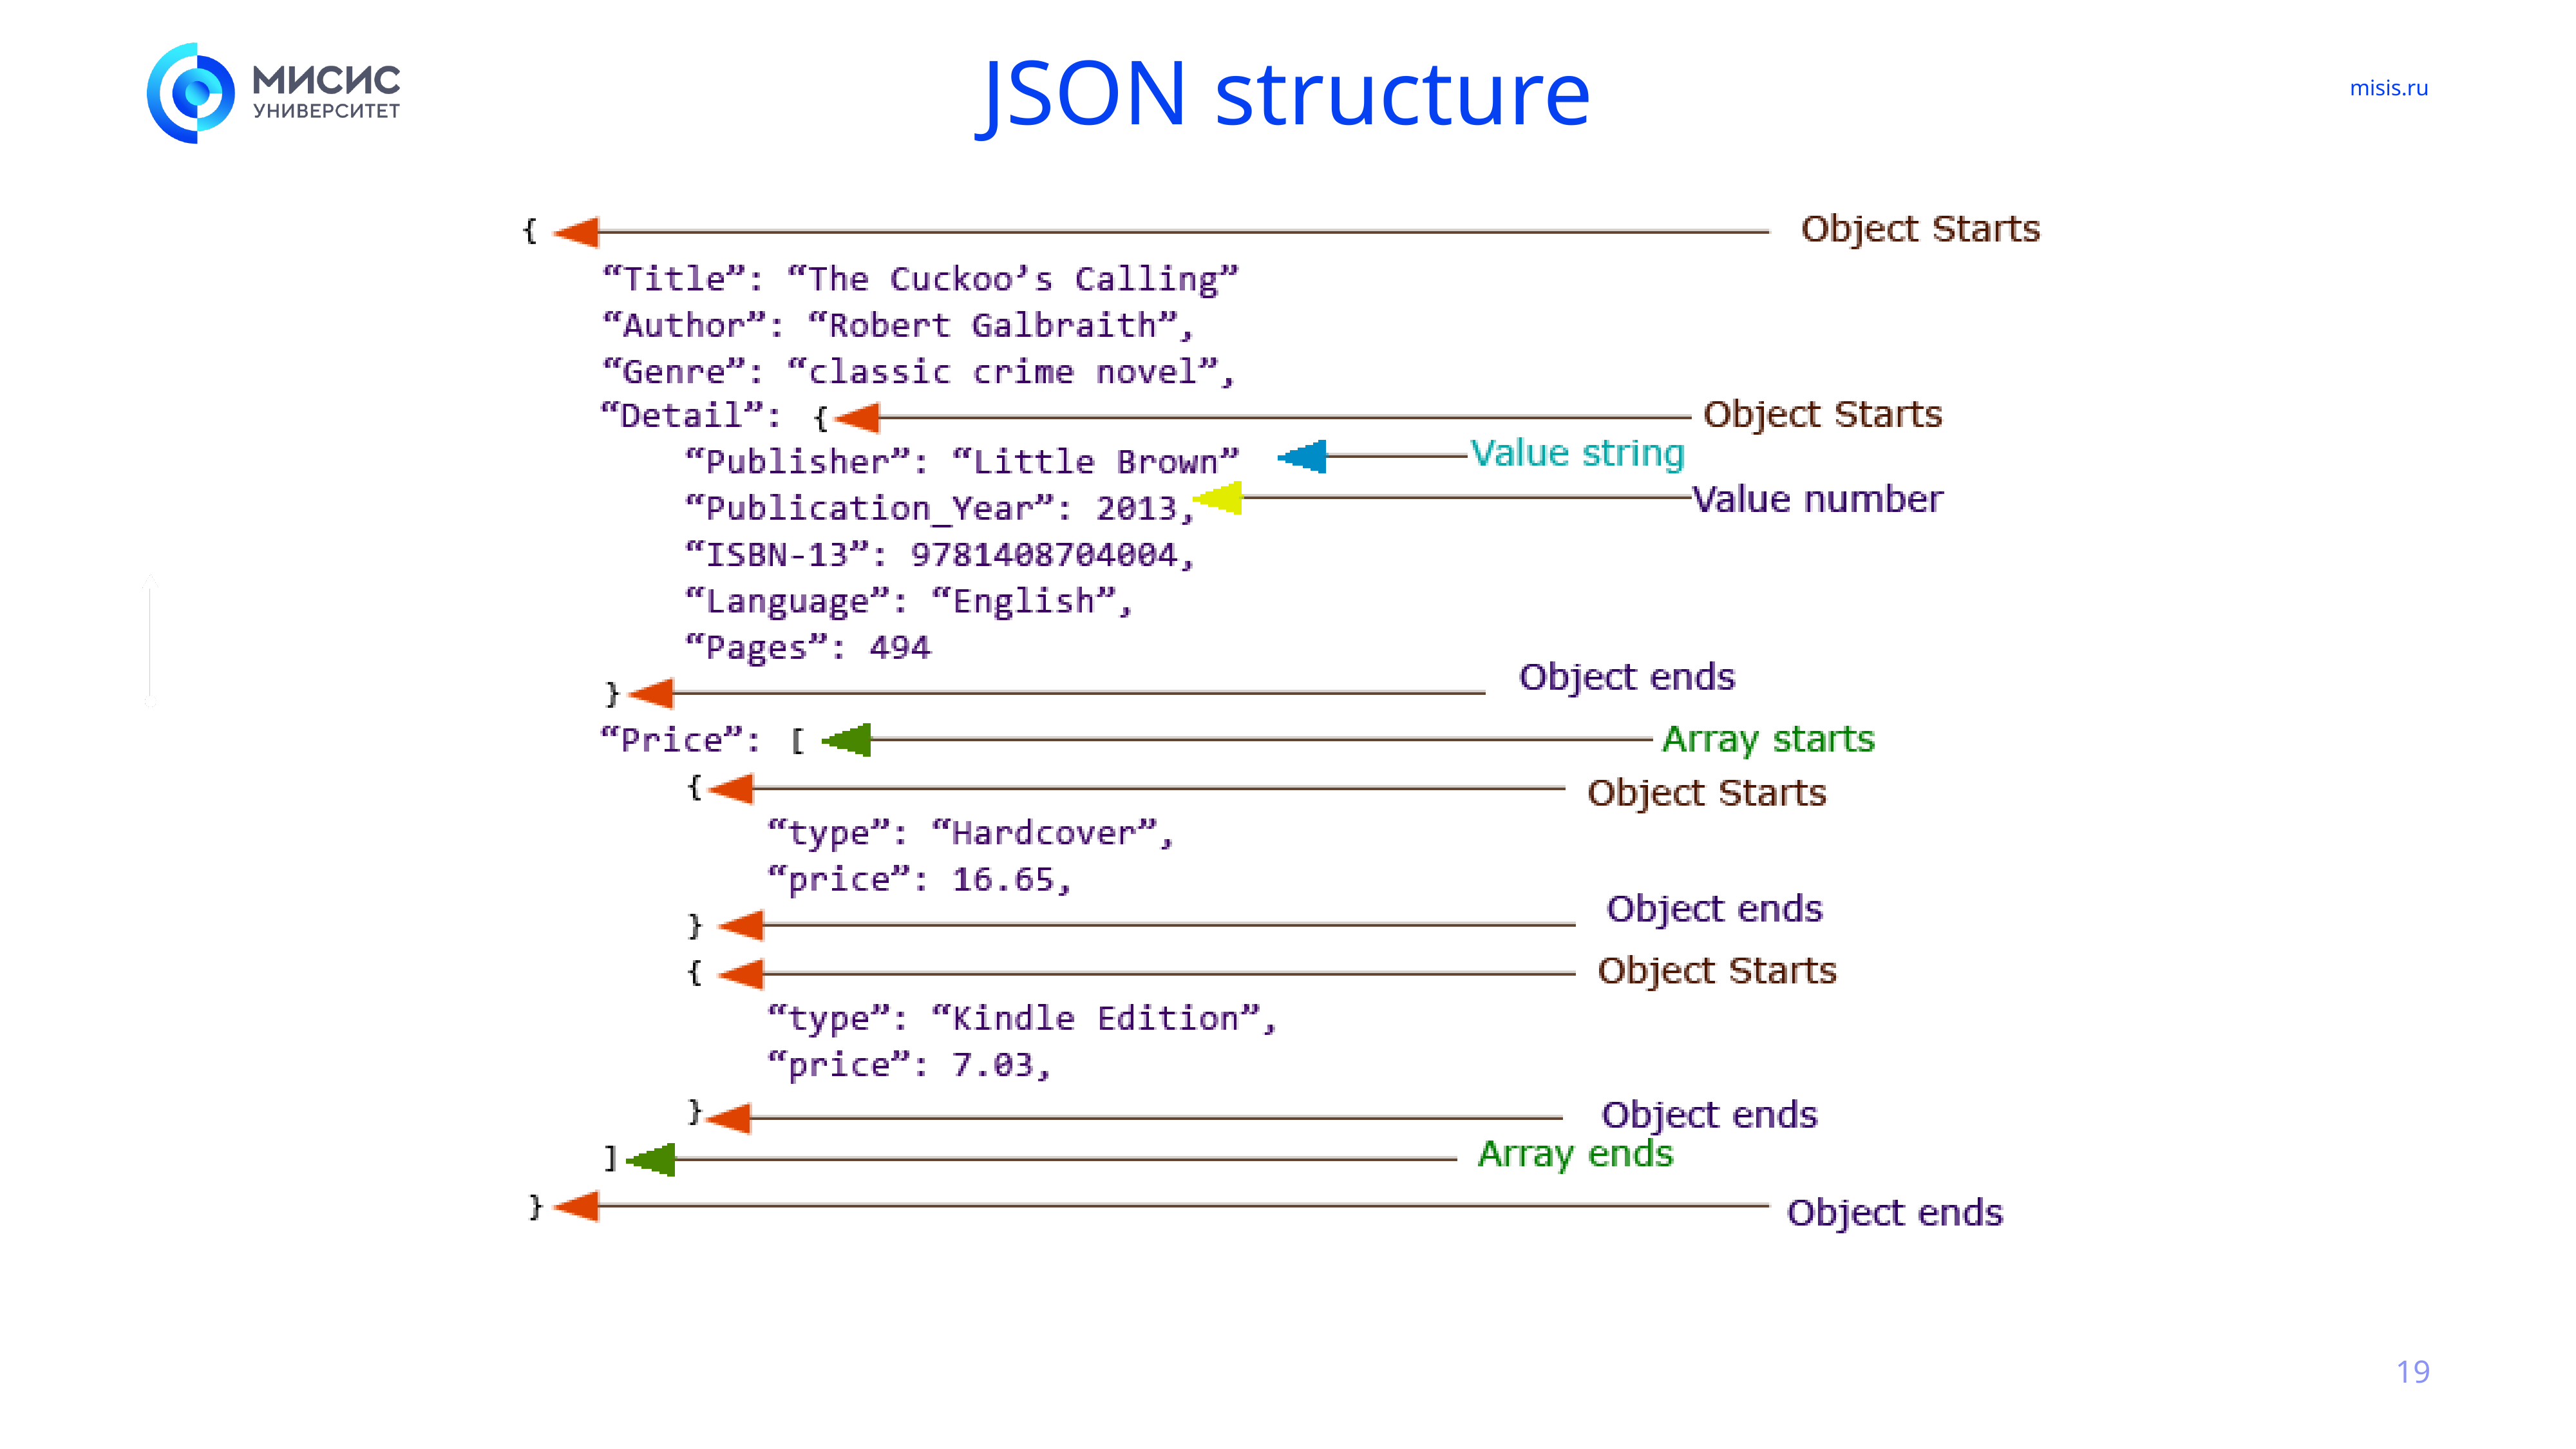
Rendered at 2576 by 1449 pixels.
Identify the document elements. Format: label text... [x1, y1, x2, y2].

title JSON structure [912, 47, 1664, 198]
picture [141, 573, 158, 707]
slide_number 19 [2092, 1334, 2441, 1412]
picture [511, 200, 2065, 1249]
picture [147, 42, 401, 144]
